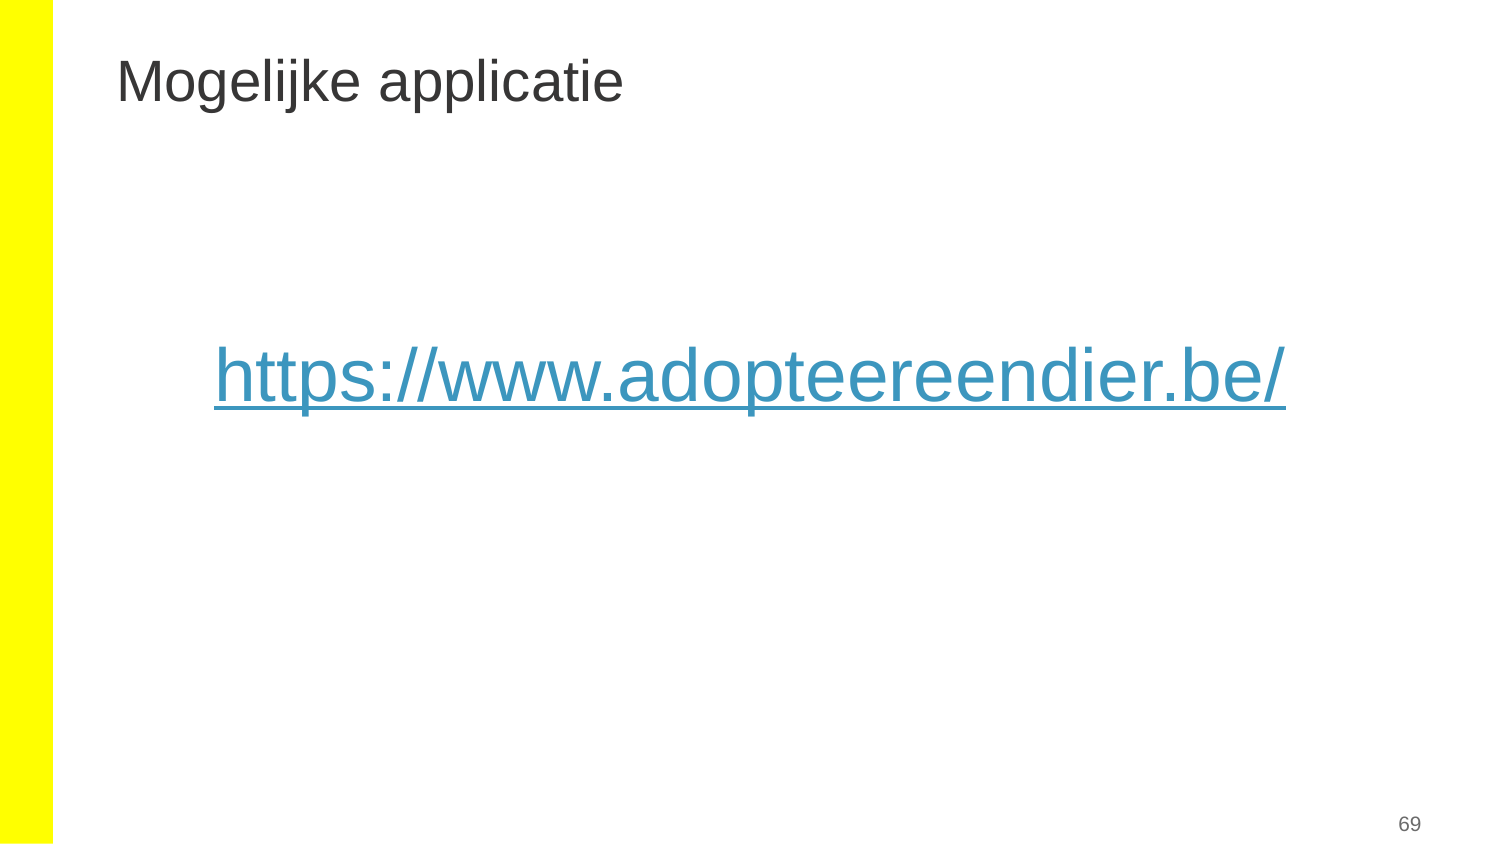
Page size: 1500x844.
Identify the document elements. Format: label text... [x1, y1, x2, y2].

title Mogelijke applicatie [103, 44, 1397, 167]
list https://www.adopteereendier.be/ [167, 320, 1333, 844]
slide_number 69 [1315, 806, 1428, 840]
